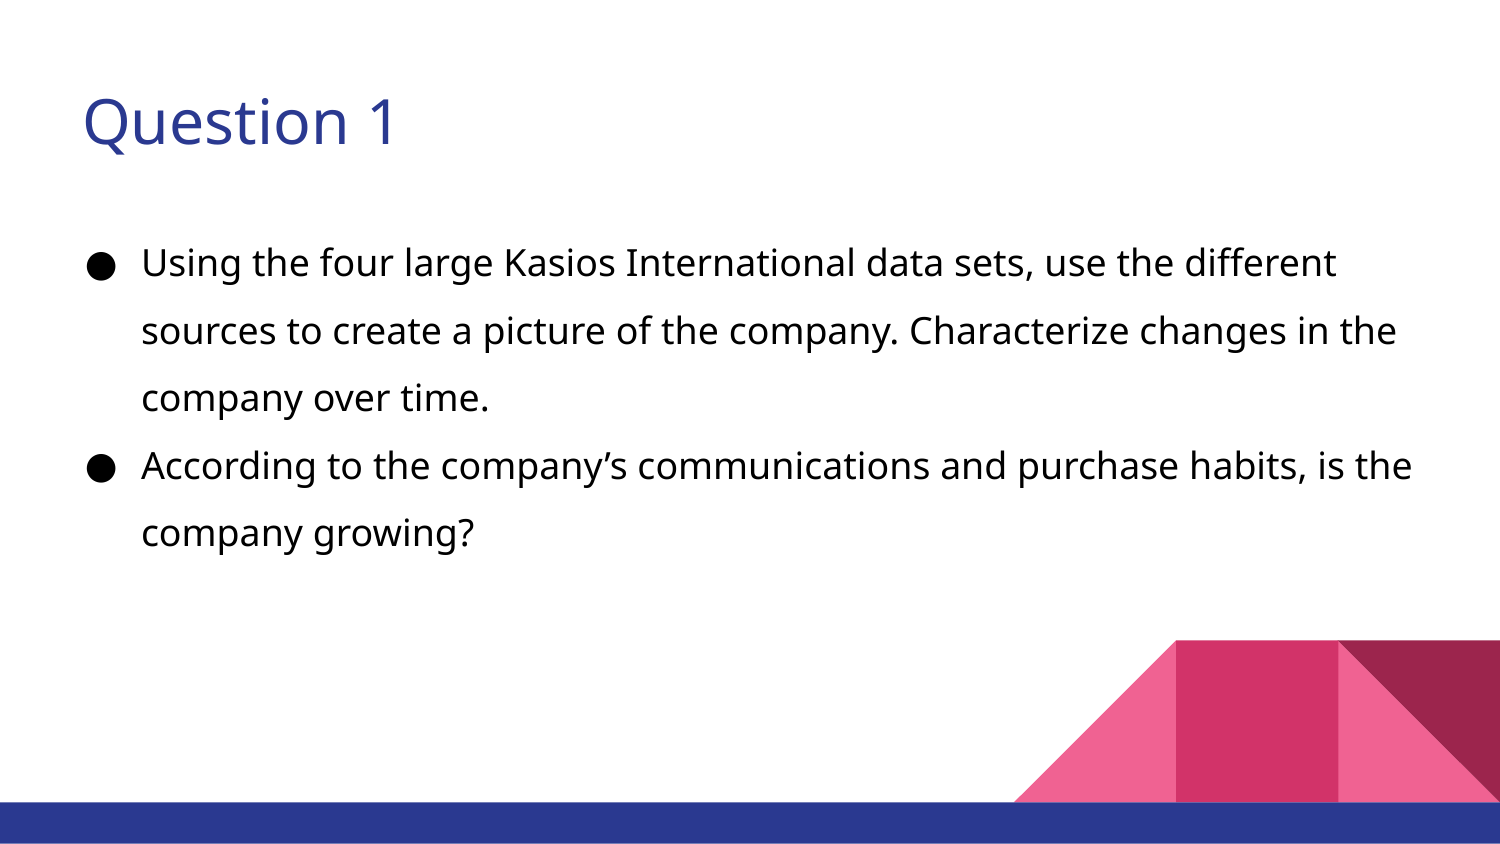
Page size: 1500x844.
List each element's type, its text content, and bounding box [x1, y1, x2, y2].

title Question 1 [51, 67, 1449, 167]
list Using the four large Kasios International data sets, use the different sources to create a picture of the company. Characterize changes in the company over time. According to the company’s communications and purchase habits, is the company growing? [51, 201, 1449, 750]
